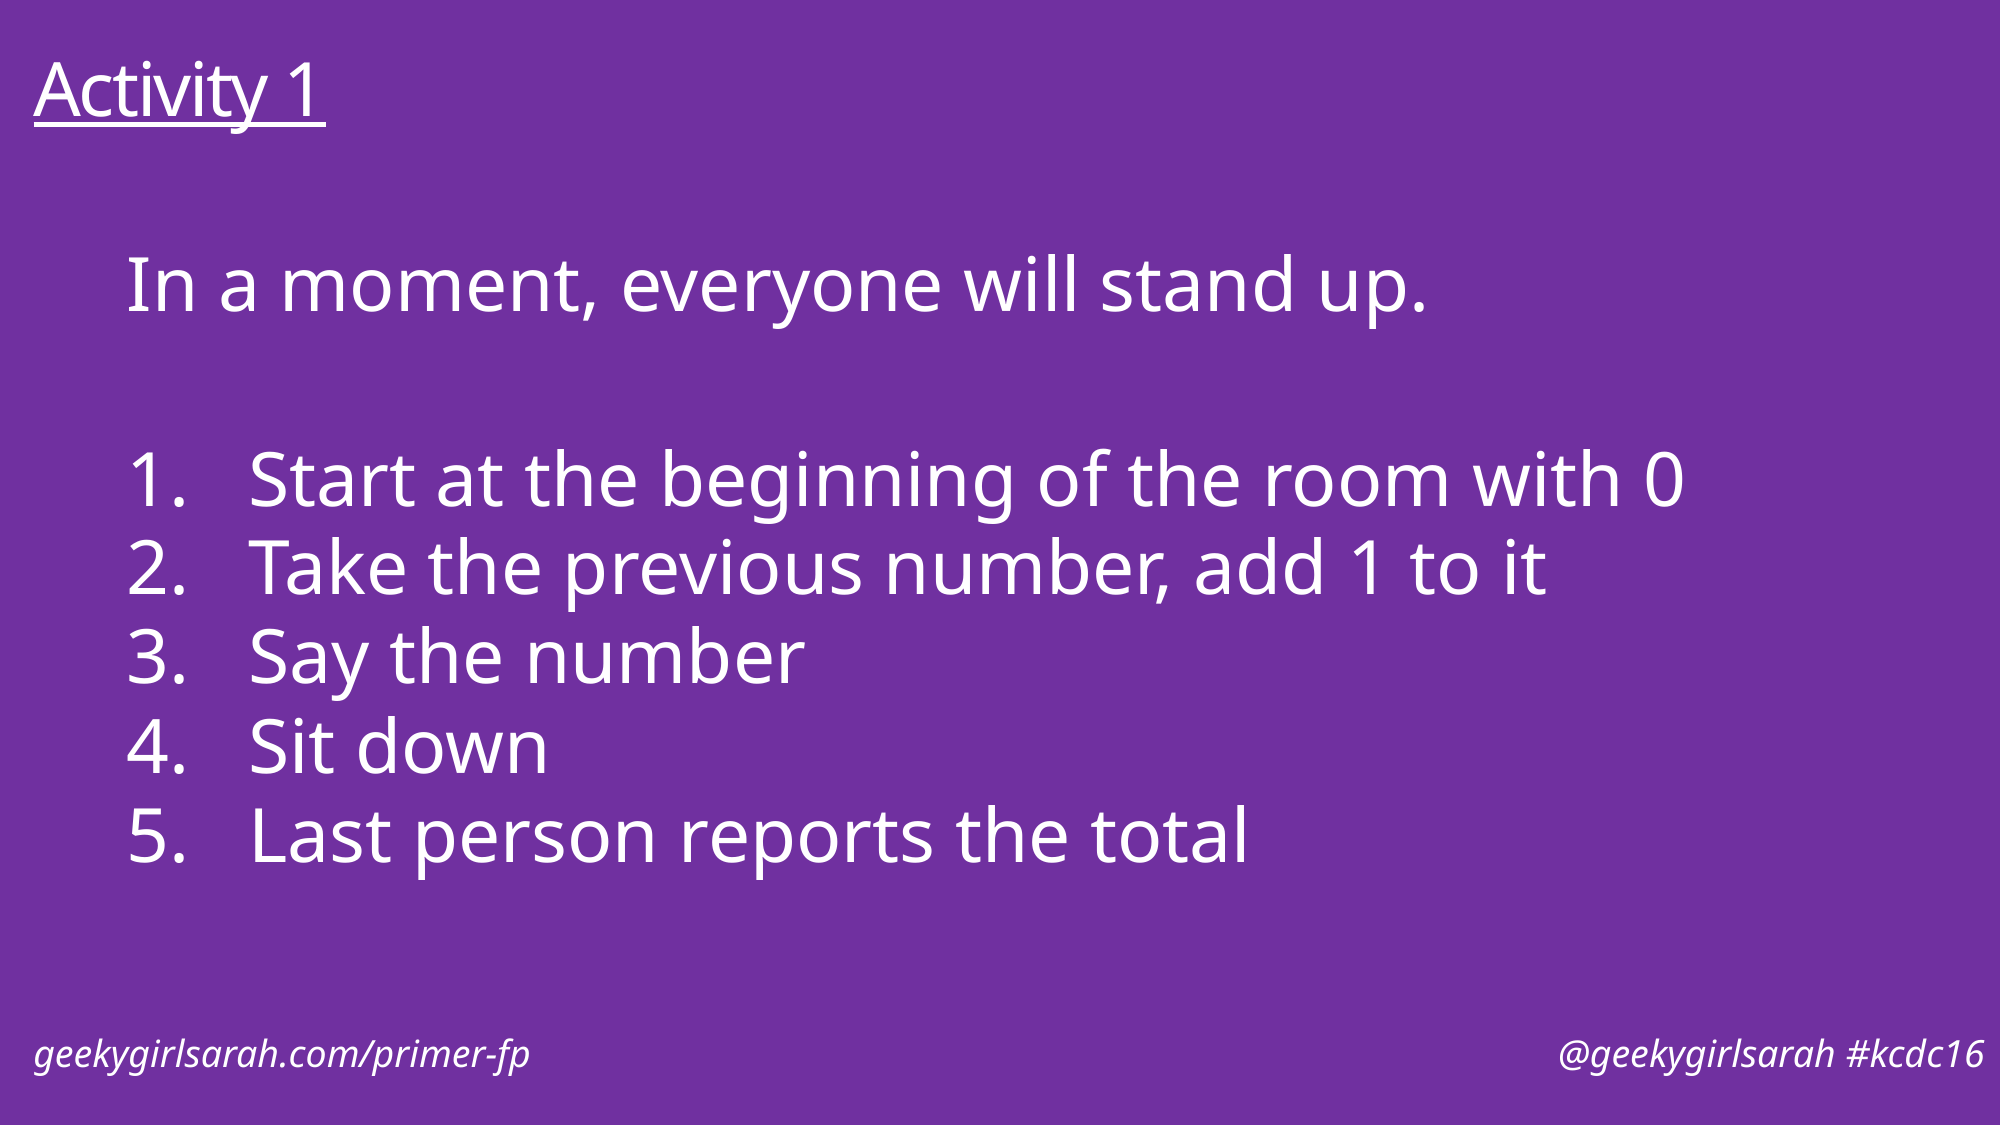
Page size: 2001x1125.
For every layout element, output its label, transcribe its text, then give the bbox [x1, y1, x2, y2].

title Activity 1 [18, 6, 1875, 180]
list In a moment, everyone will stand up. Start at the beginning of the room with 0 Take the previous number, add 1 to it Say the number Sit down Last person reports the total [111, 179, 1876, 948]
